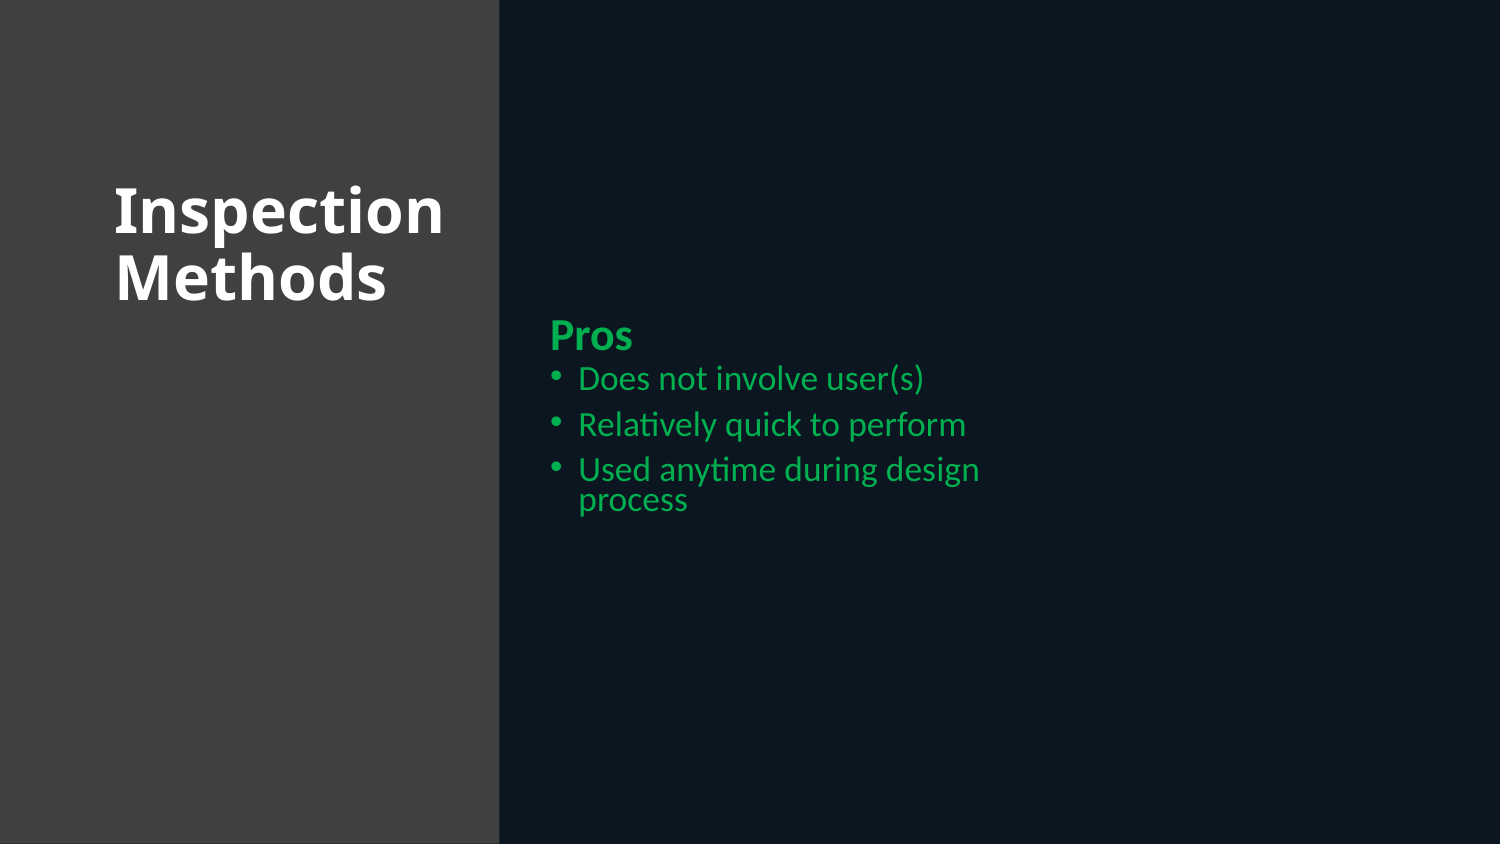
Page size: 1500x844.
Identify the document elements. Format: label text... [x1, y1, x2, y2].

text_box Pros [538, 304, 1001, 363]
text_box [0, 0, 500, 844]
text_box Does not involve user(s) Relatively quick to perform Used anytime during design process [538, 363, 1001, 554]
title Inspection Methods [103, 173, 460, 711]
